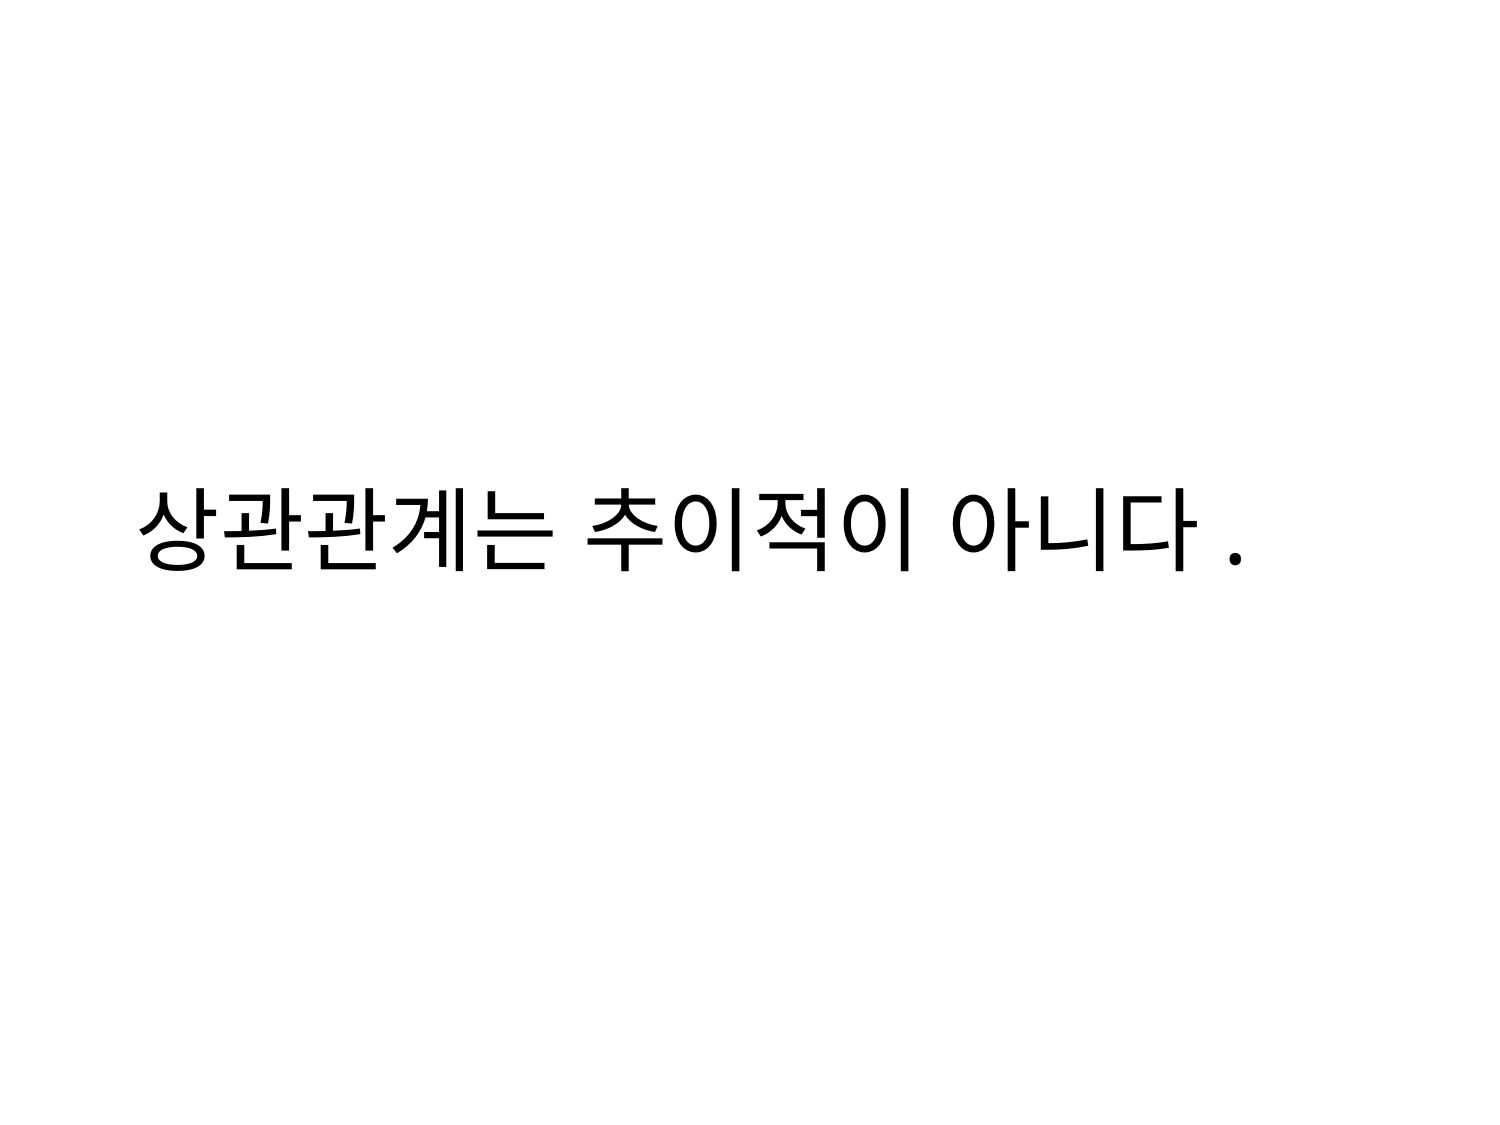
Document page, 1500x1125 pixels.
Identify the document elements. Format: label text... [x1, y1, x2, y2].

title 상관관계는 추이적이 아니다. [120, 426, 1415, 644]
